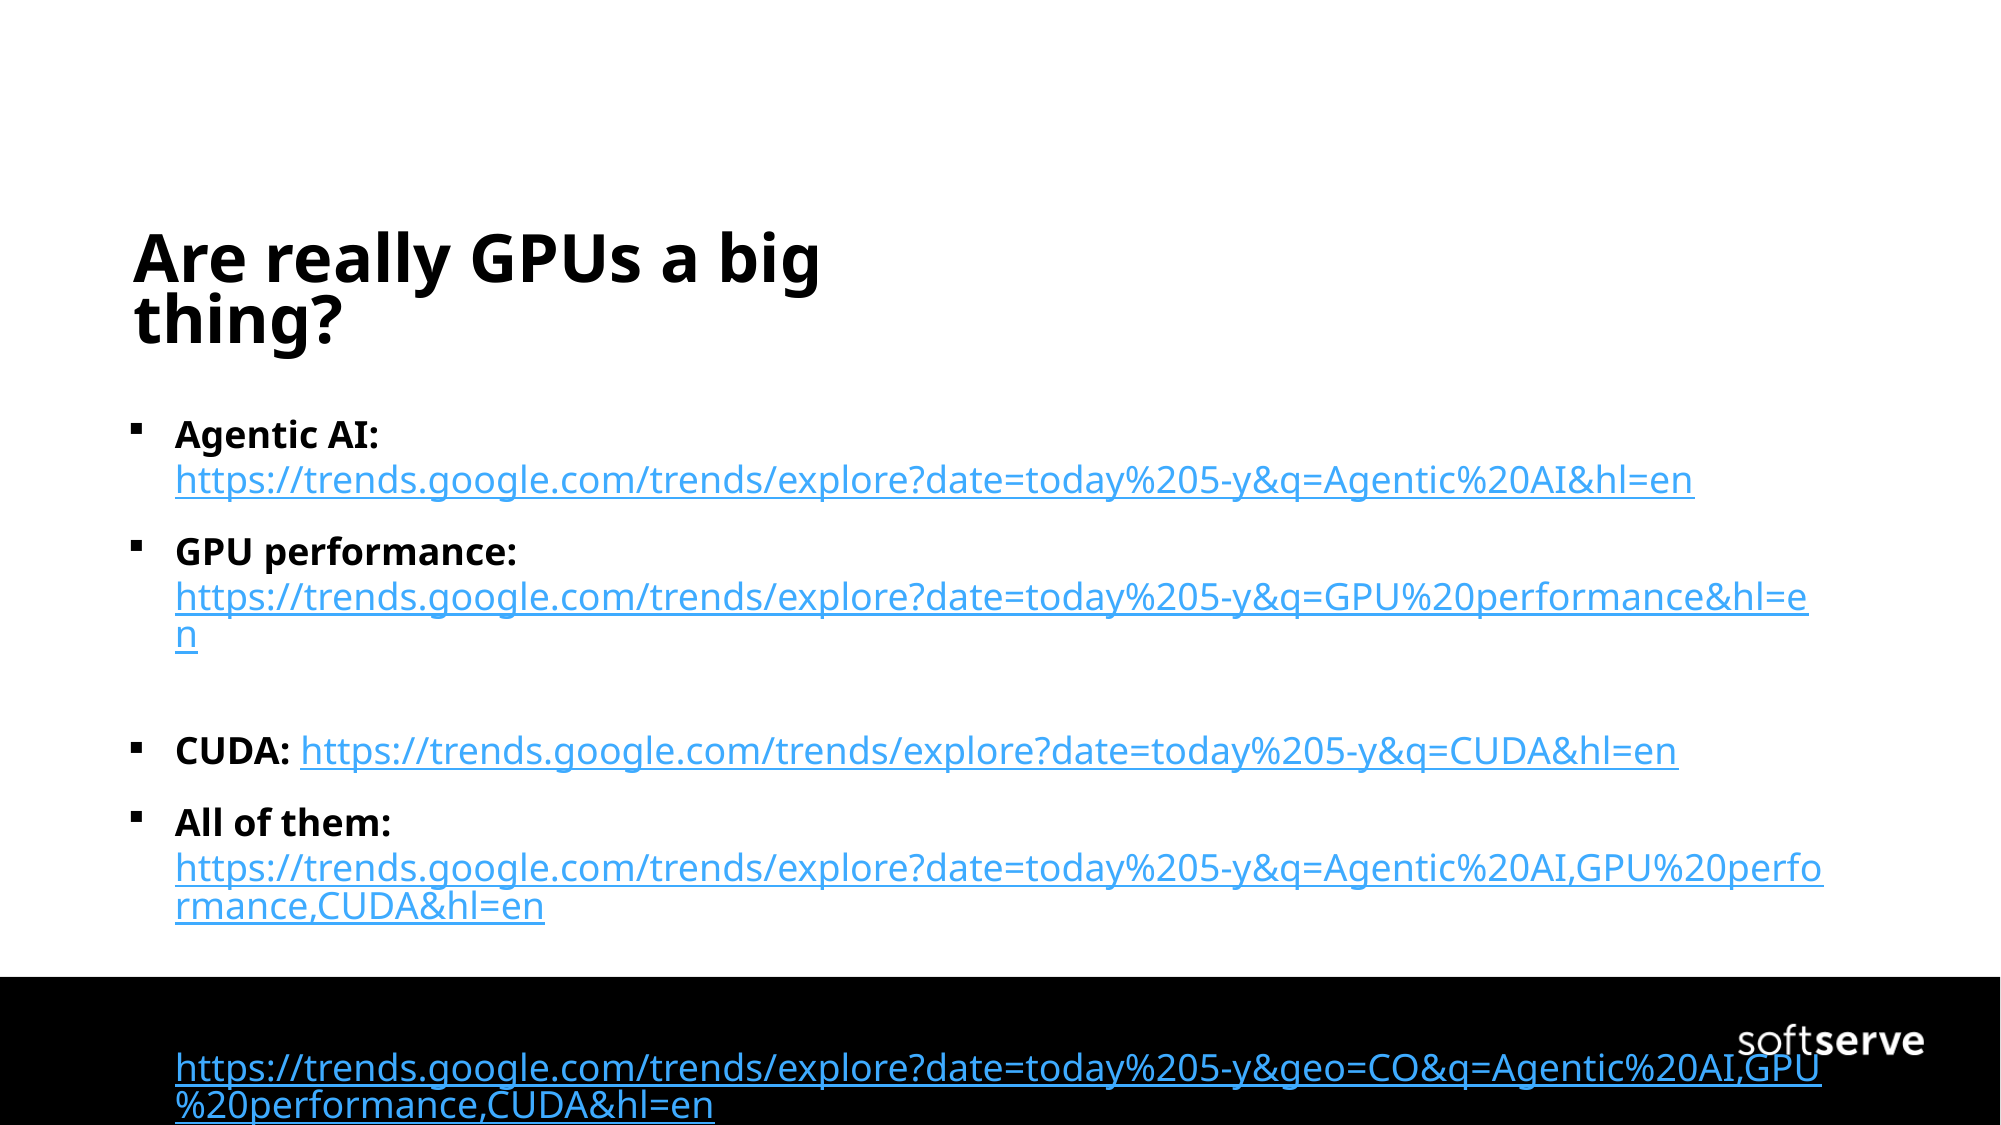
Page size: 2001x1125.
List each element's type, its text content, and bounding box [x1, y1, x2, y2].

text_box Agentic AI: https://trends.google.com/trends/explore?date=today%205-y&q=Agentic%20AI&hl=en GPU performance: https://trends.google.com/trends/explore?date=today%205-y&q=GPU%20performance&hl=en CUDA: https://trends.google.com/trends/explore?date=today%205-y&q=CUDA&hl=en All of them: https://trends.google.com/trends/explore?date=today%205-y&q=Agentic%20AI,GPU%20performance,CUDA&hl=en All of them (CO): https://trends.google.com/trends/explore?date=today%205-y&geo=CO&q=Agentic%20AI,GPU%20performance,CUDA&hl=en [127, 403, 1840, 915]
picture [0, 0, 2001, 1125]
list Are really GPUs a big thing? [133, 226, 1033, 370]
